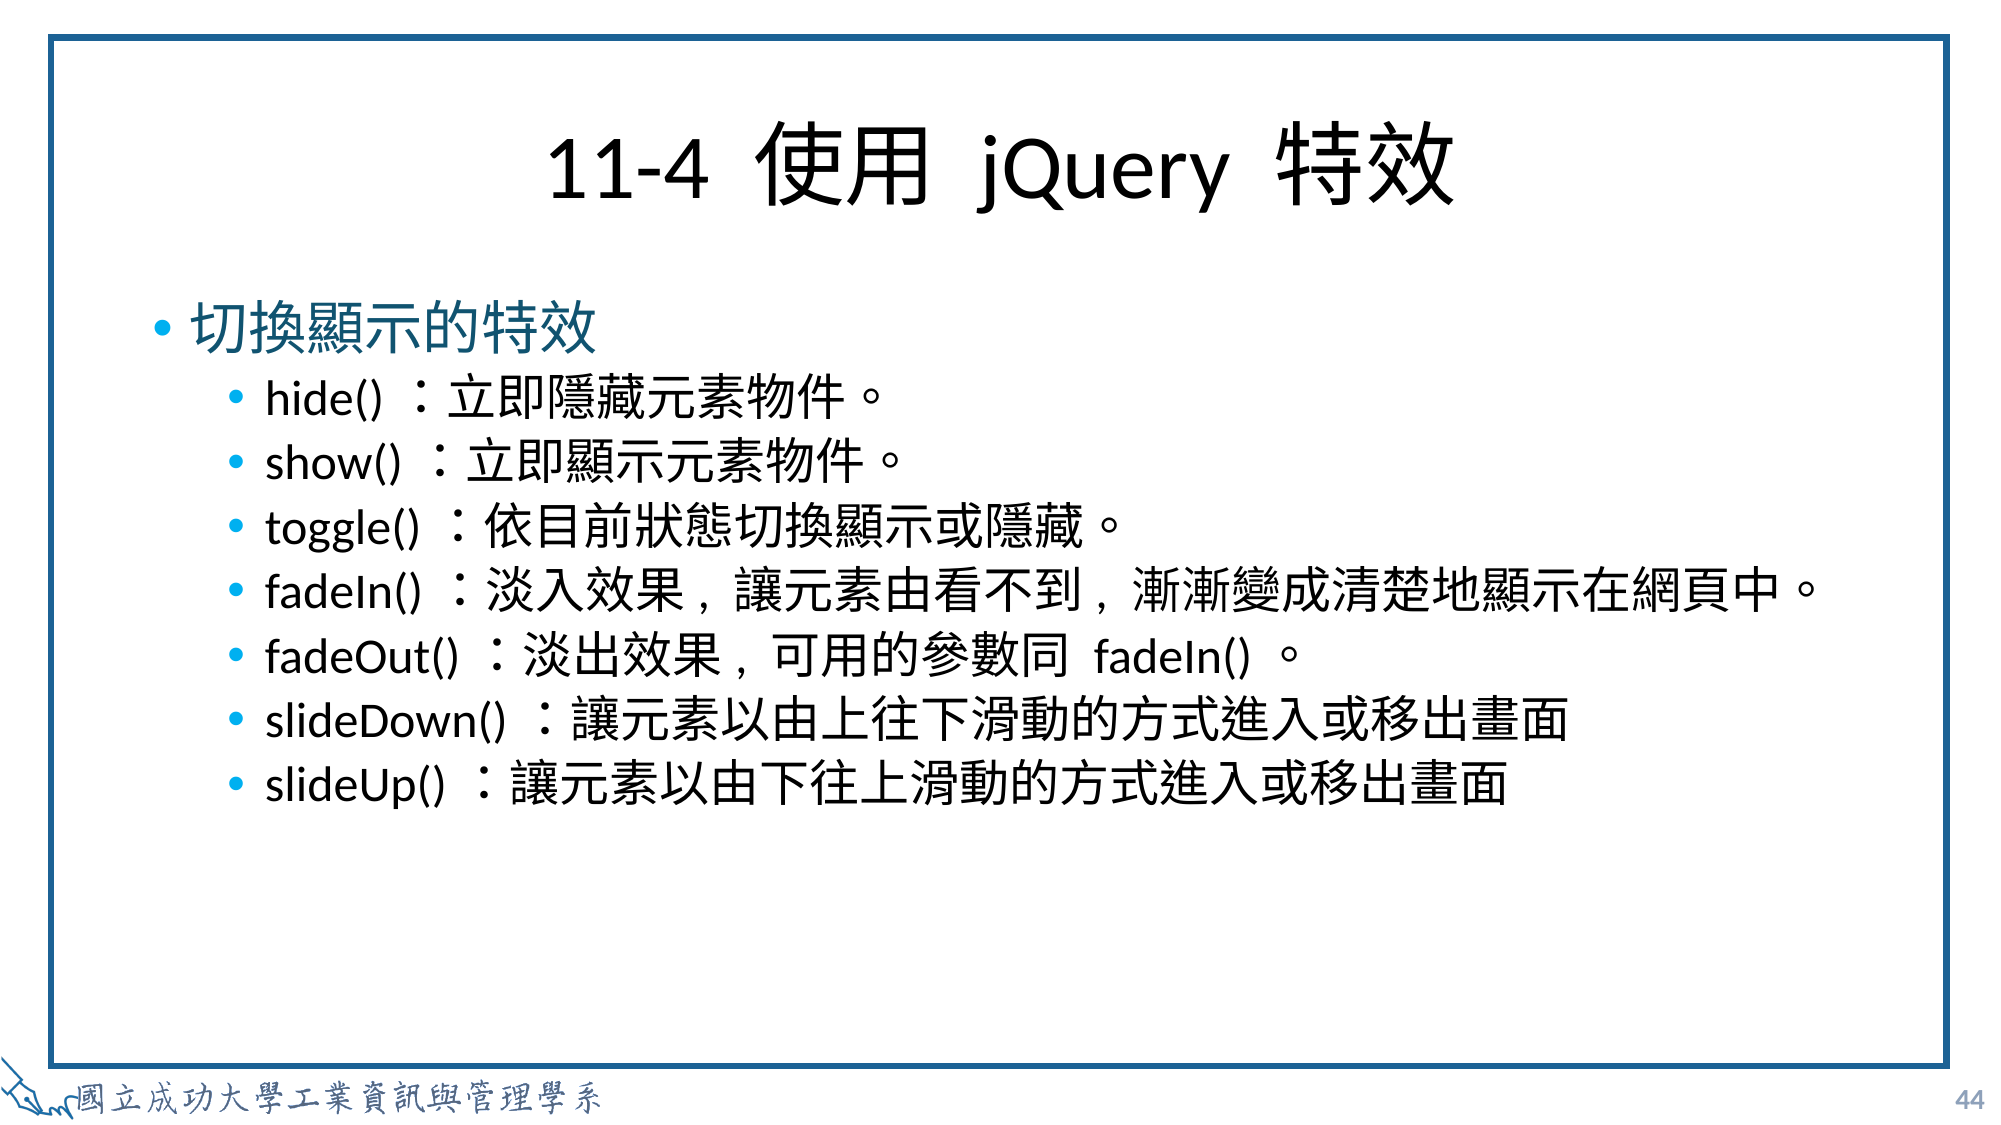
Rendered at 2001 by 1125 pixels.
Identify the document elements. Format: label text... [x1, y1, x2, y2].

title 11-4 使用 jQuery 特效 [137, 59, 1863, 278]
slide_number 44 [1550, 1067, 2000, 1125]
list 切換顯示的特效 hide()：立即隱藏元素物件。 show()：立即顯示元素物件。 toggle()：依目前狀態切換顯示或隱藏。 fadeIn()：淡入效果, 讓元素由看不到, 漸漸變成清楚地顯示在網頁中。 fadeOut()：淡出效果, 可用的參數同 fadeIn()。 slideDown()：讓元素以由上往下滑動的方式進入或移出畫面 slideUp()：讓元素以由下往上滑動的方式進入或移出畫面 [137, 291, 1863, 1006]
picture [0, 1049, 80, 1125]
